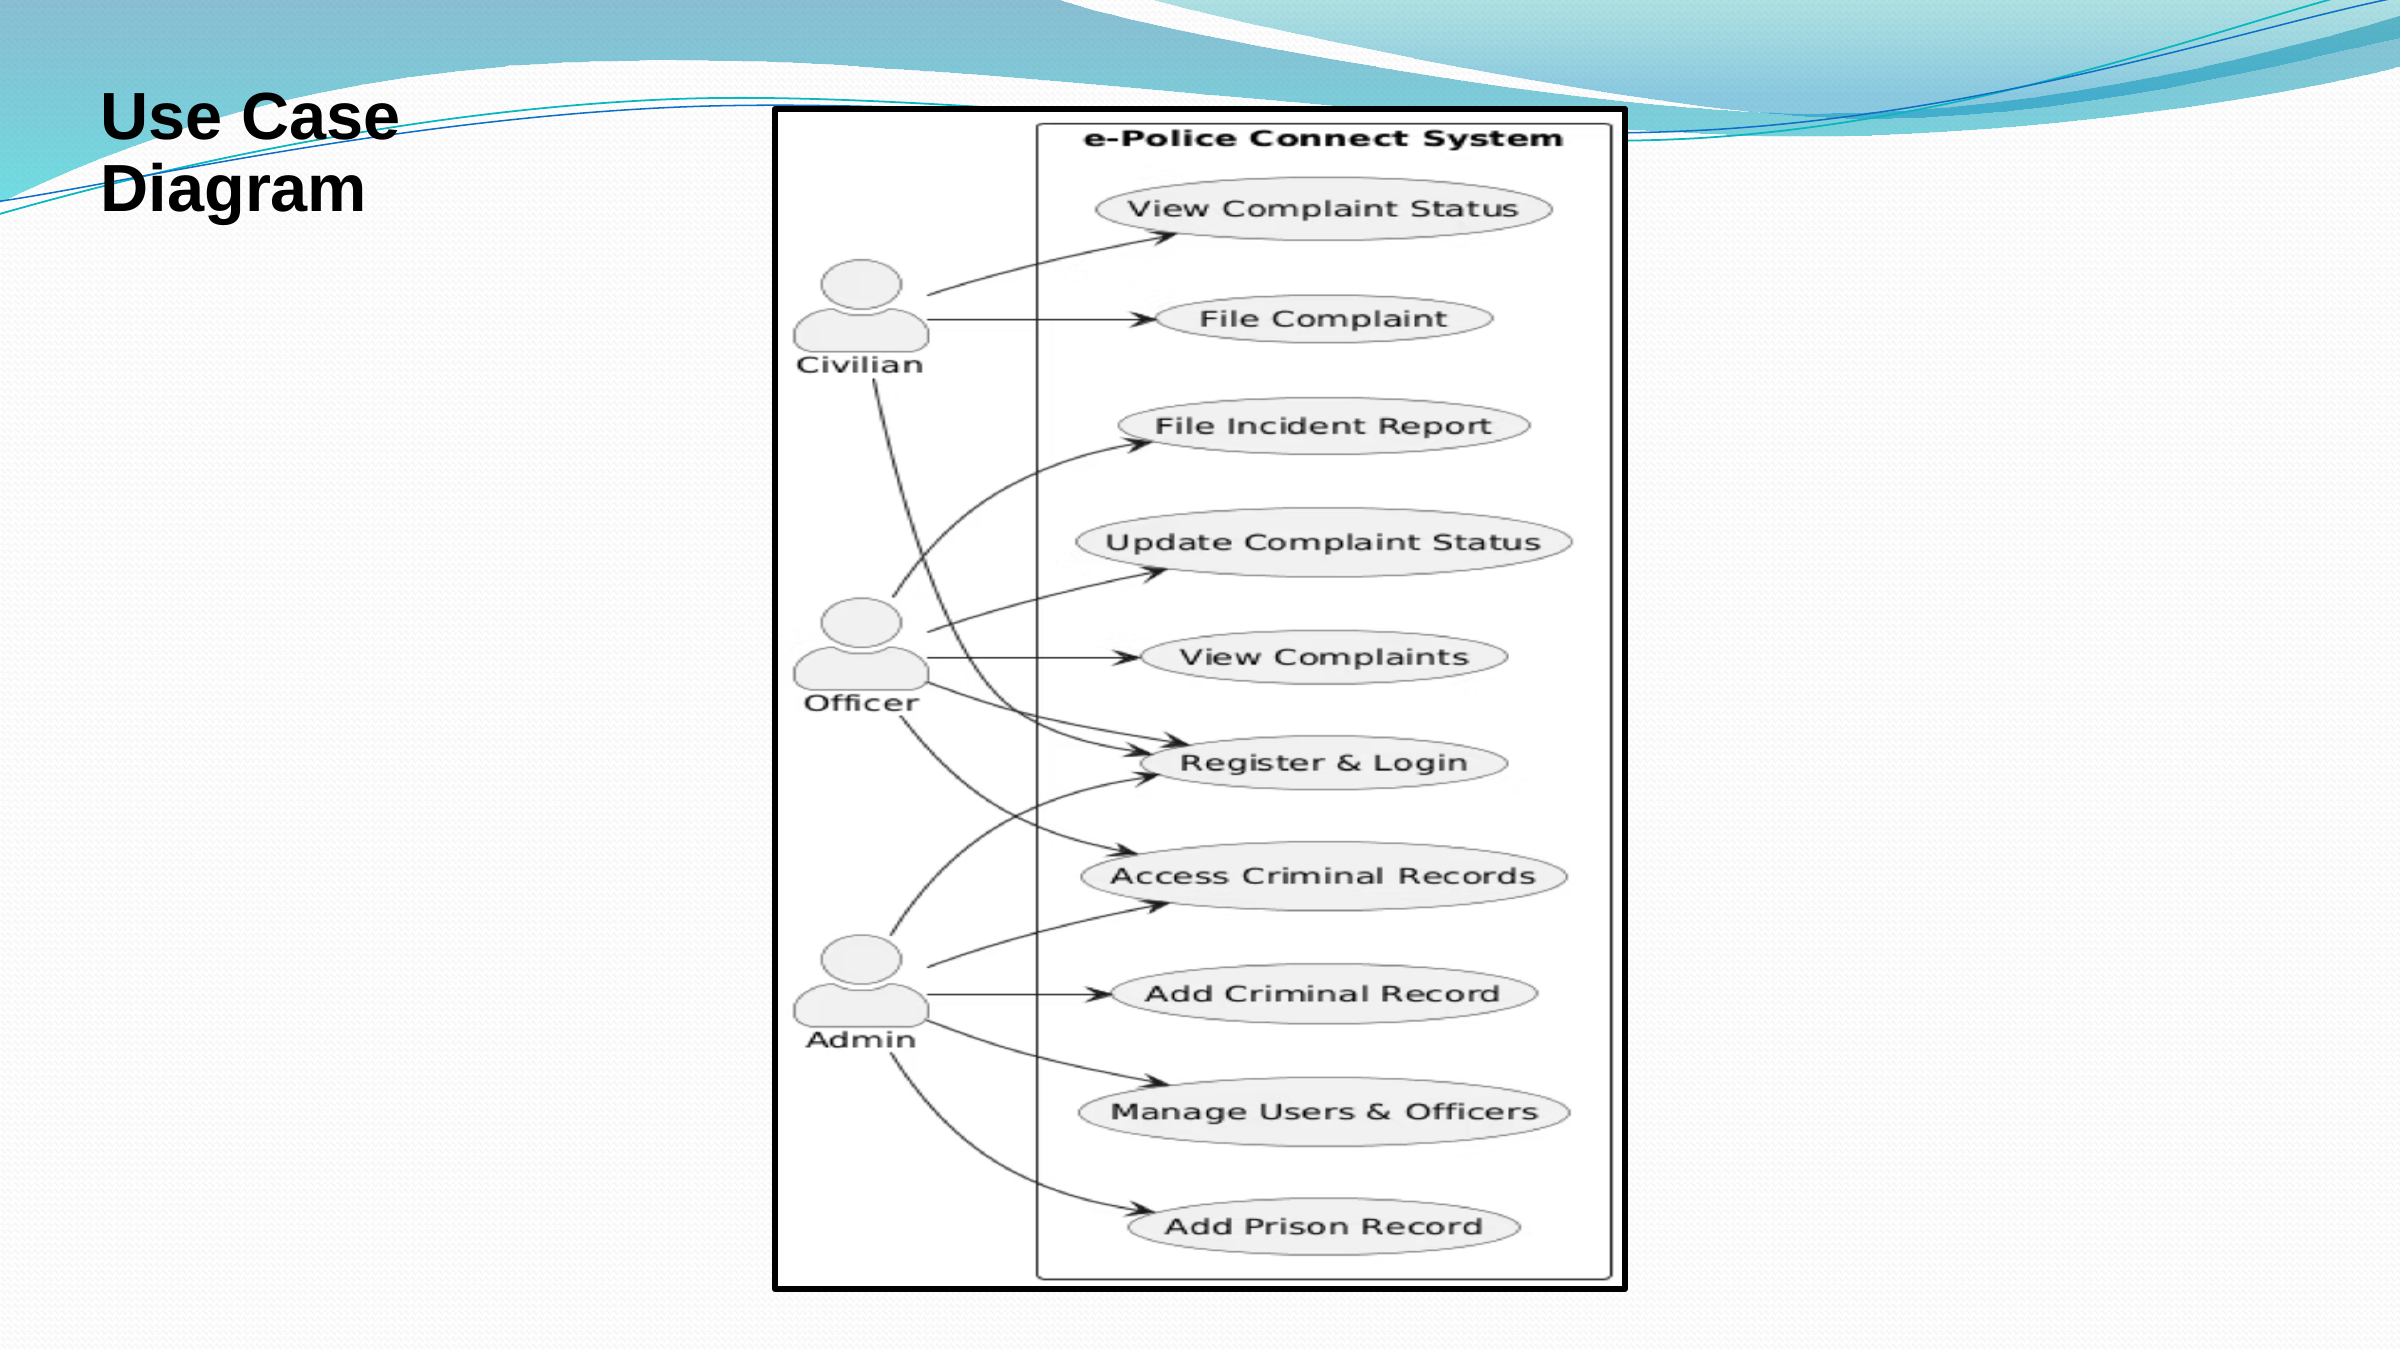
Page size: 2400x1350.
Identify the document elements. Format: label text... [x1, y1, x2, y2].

text_box Use Case Diagram [100, 81, 589, 143]
picture [777, 111, 1623, 1287]
